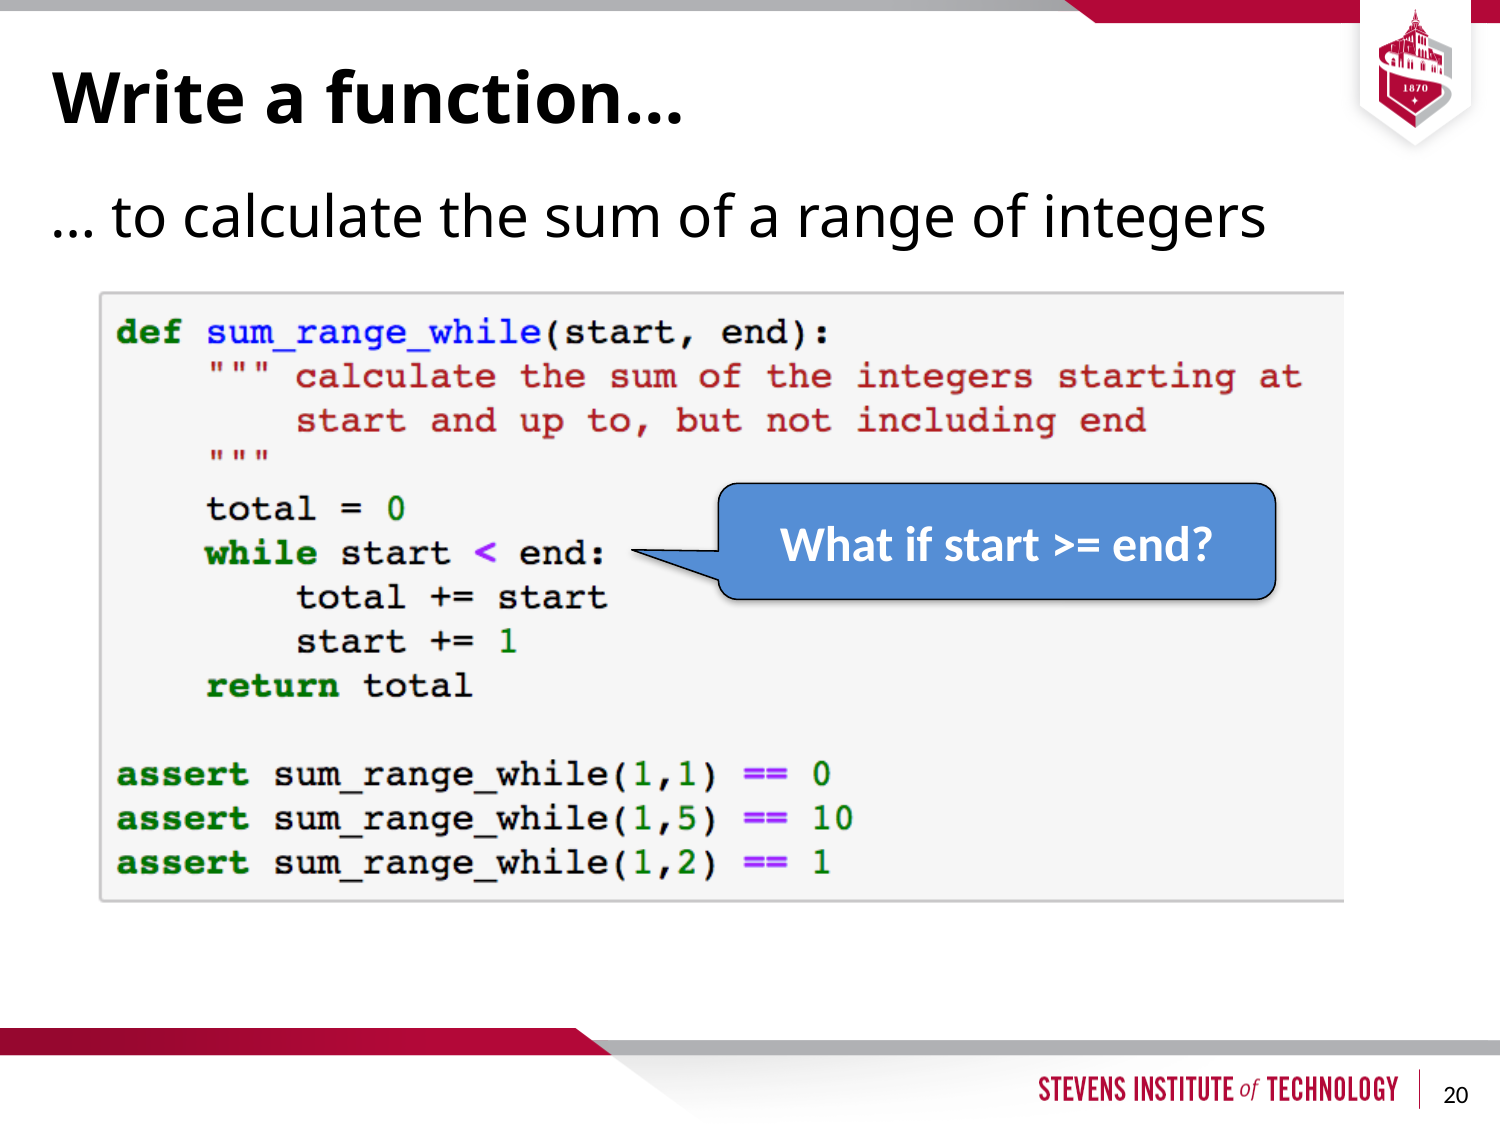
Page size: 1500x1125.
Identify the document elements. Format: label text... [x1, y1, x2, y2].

list … to calculate the sum of a range of integers [35, 171, 1500, 912]
picture [0, 0, 1500, 160]
picture [93, 284, 1344, 912]
title Write a function… [37, 45, 1338, 150]
picture [0, 1028, 1500, 1125]
slide_number 20 [1428, 1071, 1490, 1108]
